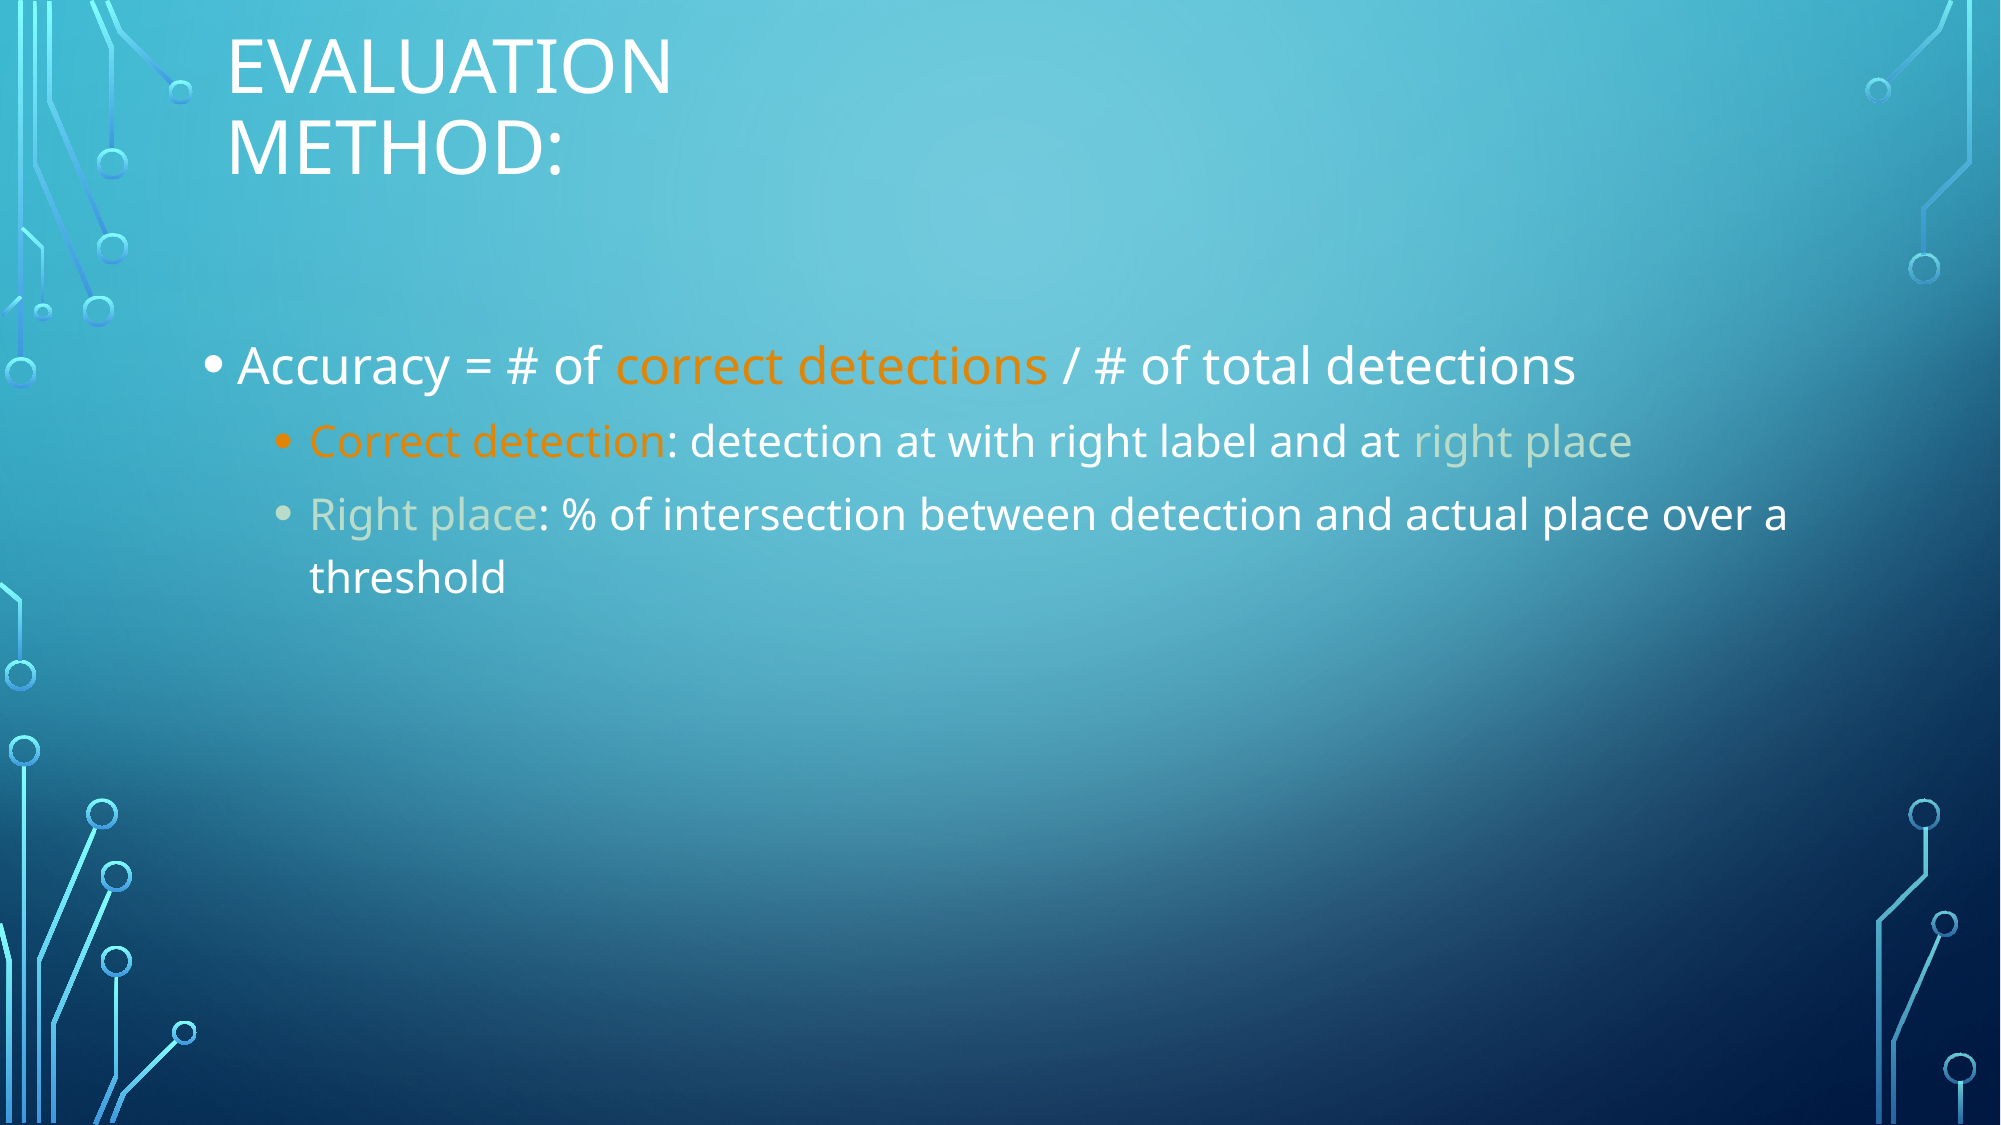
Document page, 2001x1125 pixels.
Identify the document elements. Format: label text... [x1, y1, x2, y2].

title Evaluation method: [210, 50, 978, 170]
list Accuracy = # of correct detections / # of total detections Correct detection: detection at with right label and at right place Right place: % of intersection between detection and actual place over a threshold [187, 313, 1813, 615]
